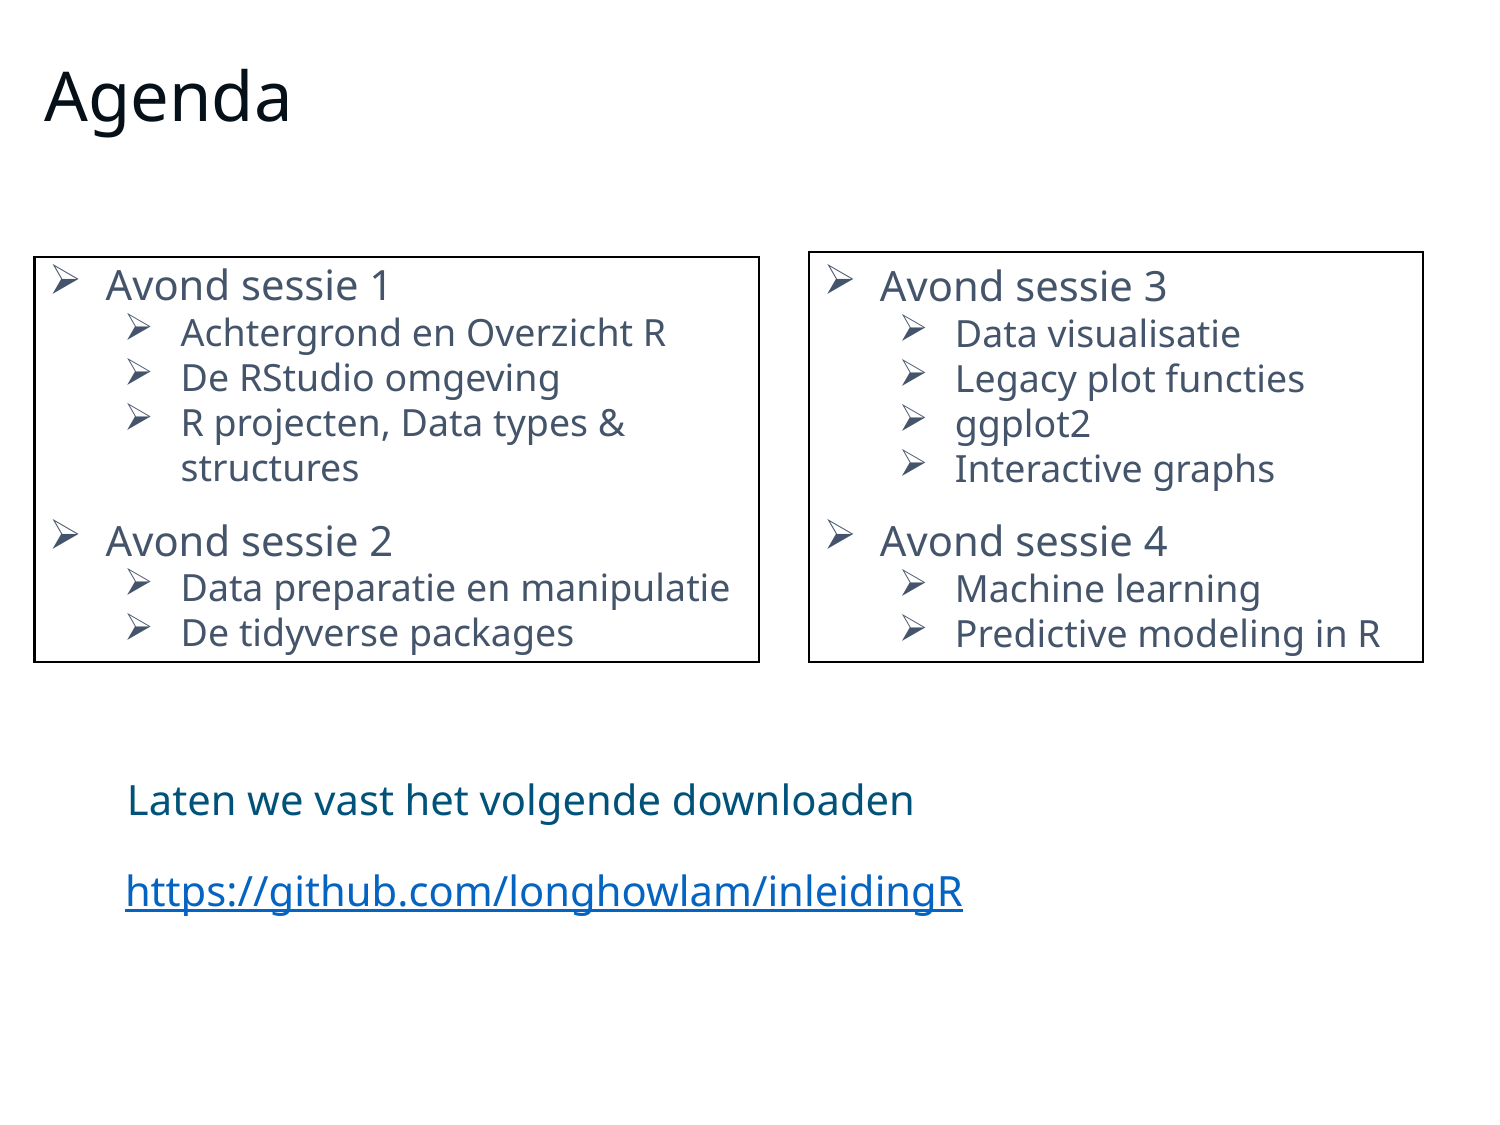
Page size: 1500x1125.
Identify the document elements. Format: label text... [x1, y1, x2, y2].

text_box https://github.com/longhowlam/inleidingR [110, 857, 1162, 924]
text_box Laten we vast het volgende downloaden [112, 771, 1347, 832]
title Agenda [29, 26, 1324, 173]
text_box Avond sessie 1 Achtergrond en Overzicht R De RStudio omgeving R projecten, Data types & structures Avond sessie 2 Data preparatie en manipulatie De tidyverse packages [33, 256, 760, 663]
text_box Avond sessie 3 Data visualisatie Legacy plot functies ggplot2 Interactive graphs Avond sessie 4 Machine learning Predictive modeling in R [808, 251, 1424, 663]
